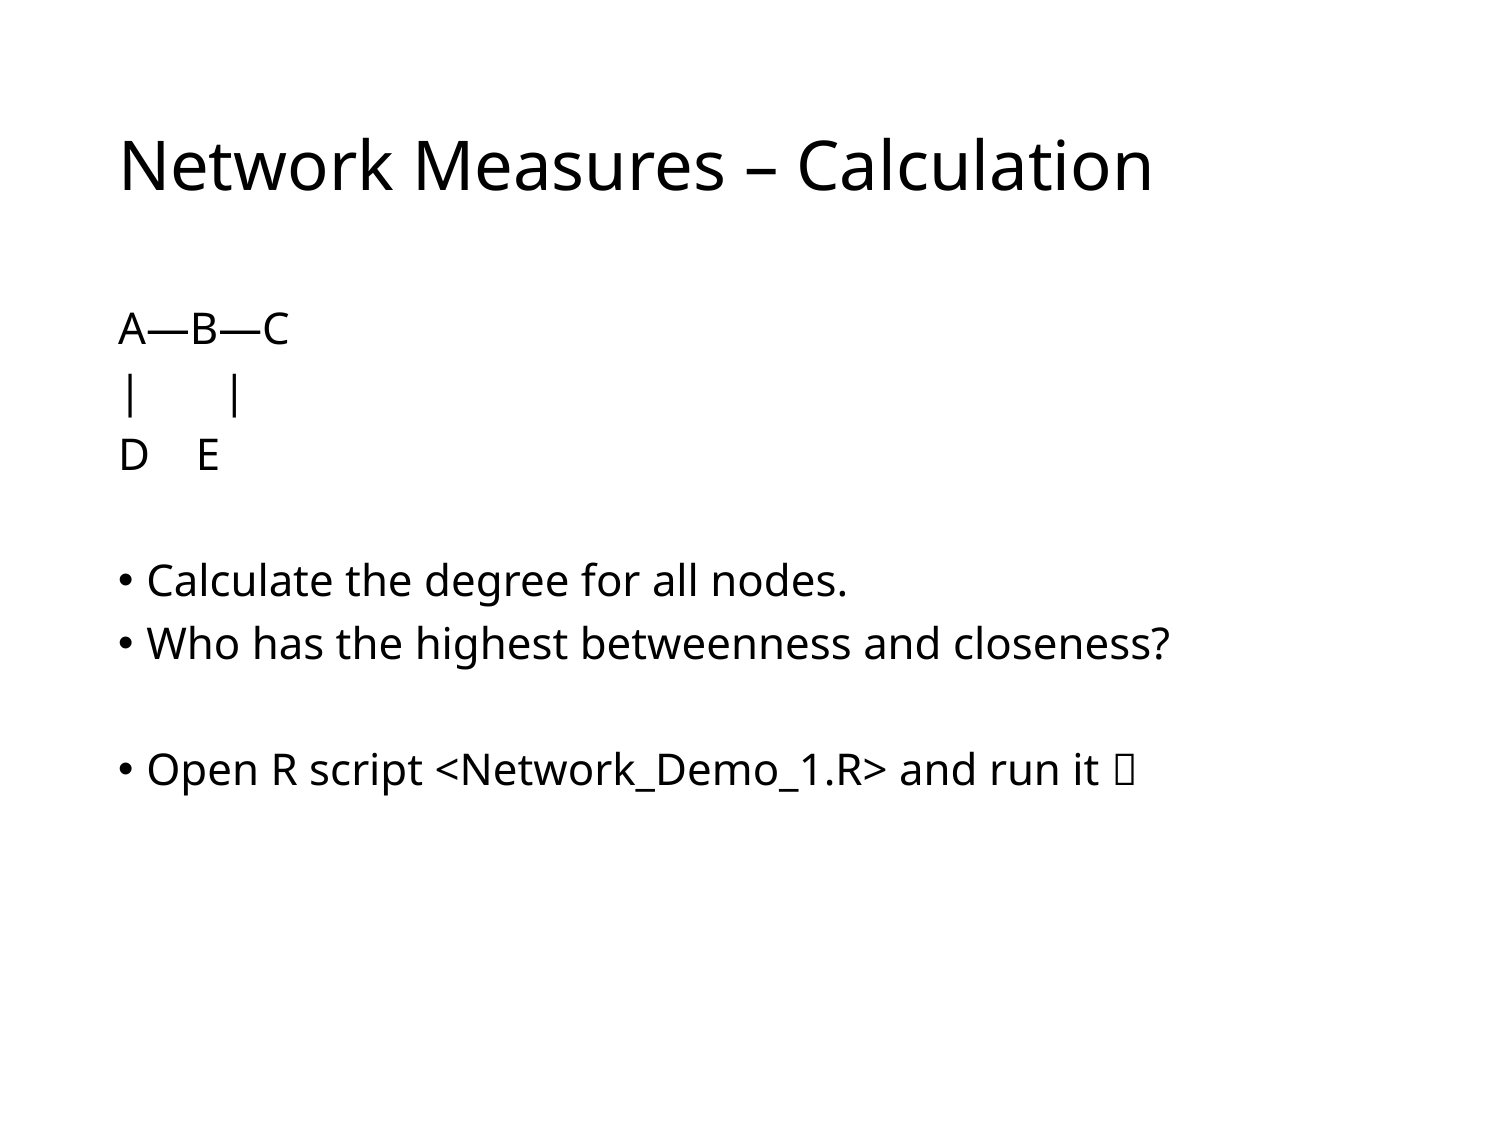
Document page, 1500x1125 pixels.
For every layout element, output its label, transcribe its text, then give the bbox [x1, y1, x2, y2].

list A—B—C | | D E Calculate the degree for all nodes. Who has the highest betweenness and closeness? Open R script <Network_Demo_1.R> and run it  [103, 299, 1397, 1014]
title Network Measures – Calculation [103, 59, 1397, 278]
